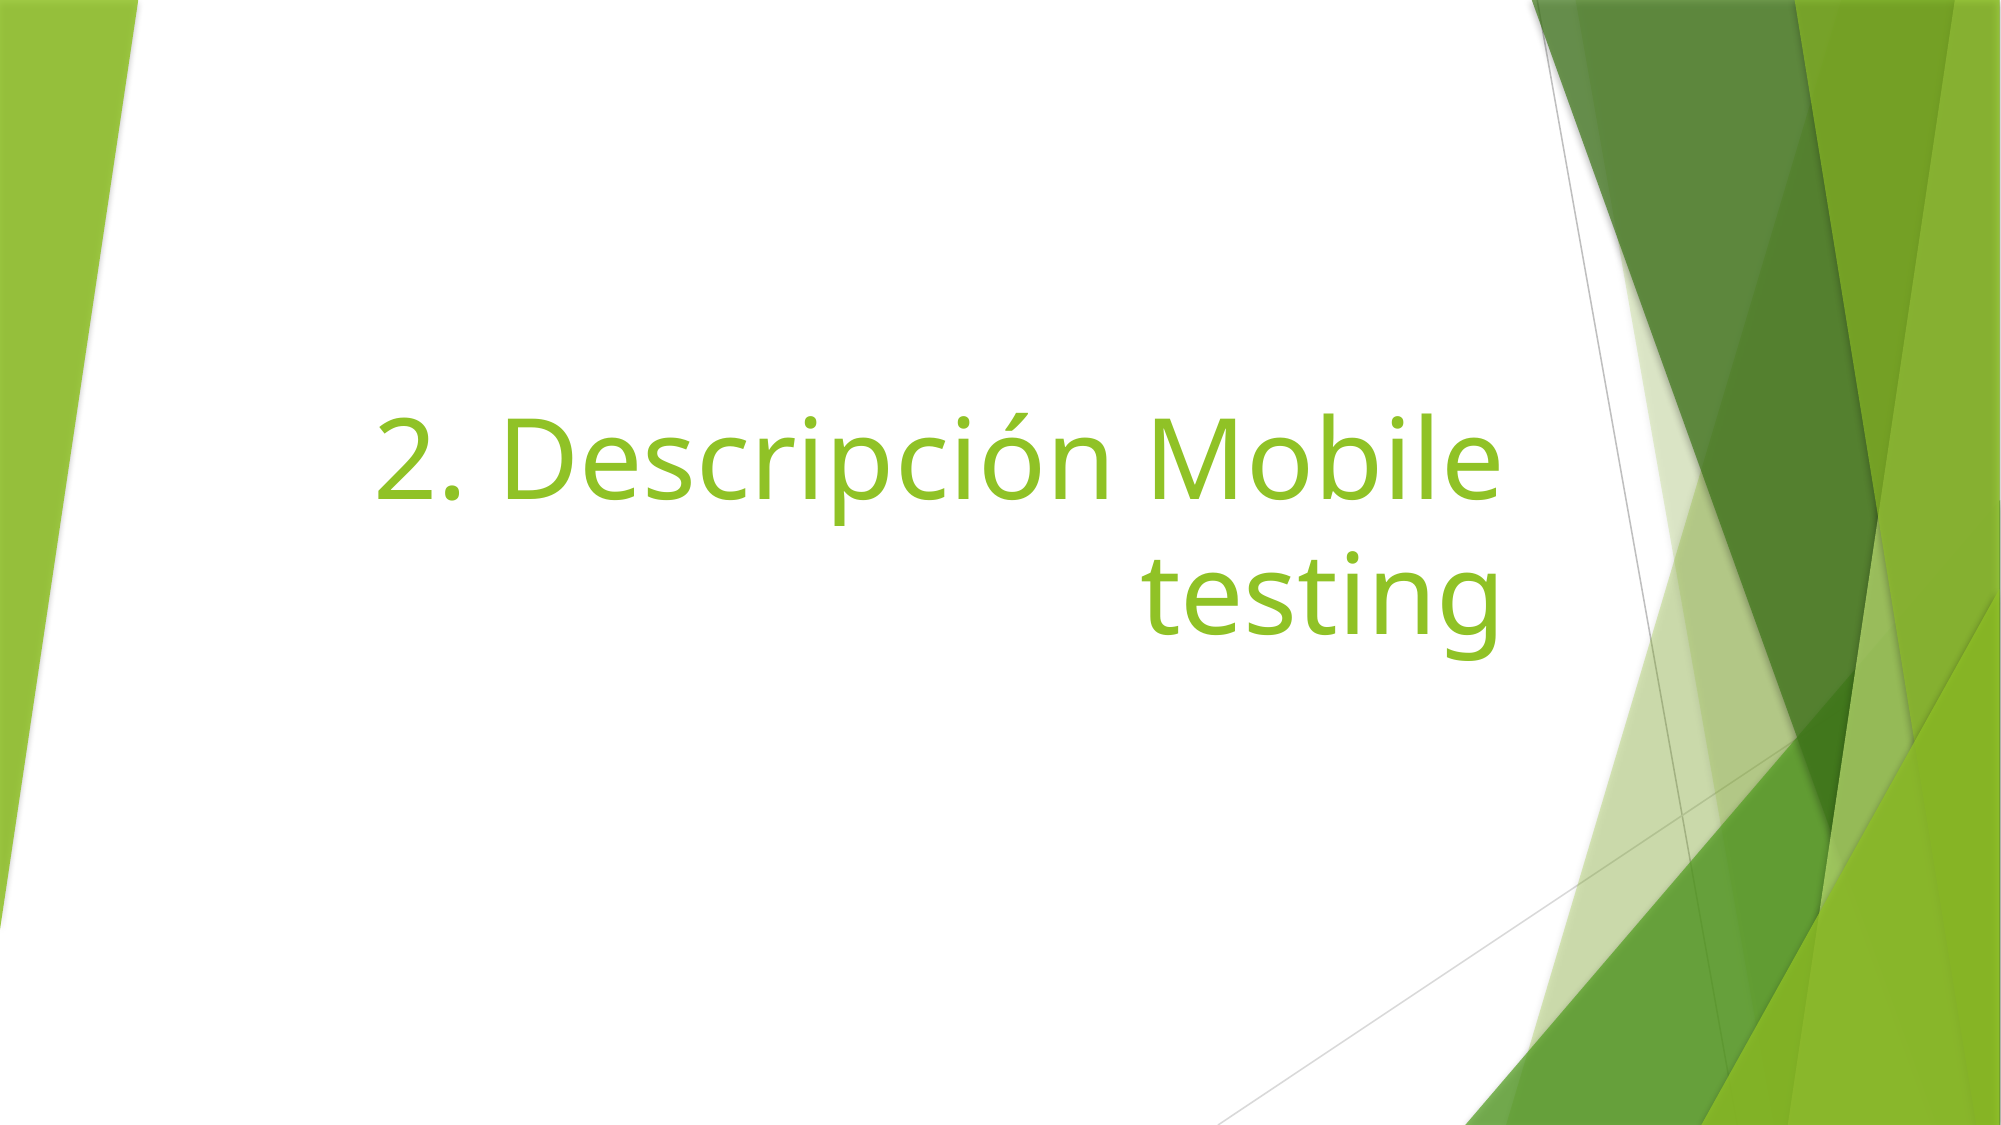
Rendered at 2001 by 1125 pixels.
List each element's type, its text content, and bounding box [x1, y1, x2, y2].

title 2. Descripción Mobile testing [247, 394, 1522, 665]
